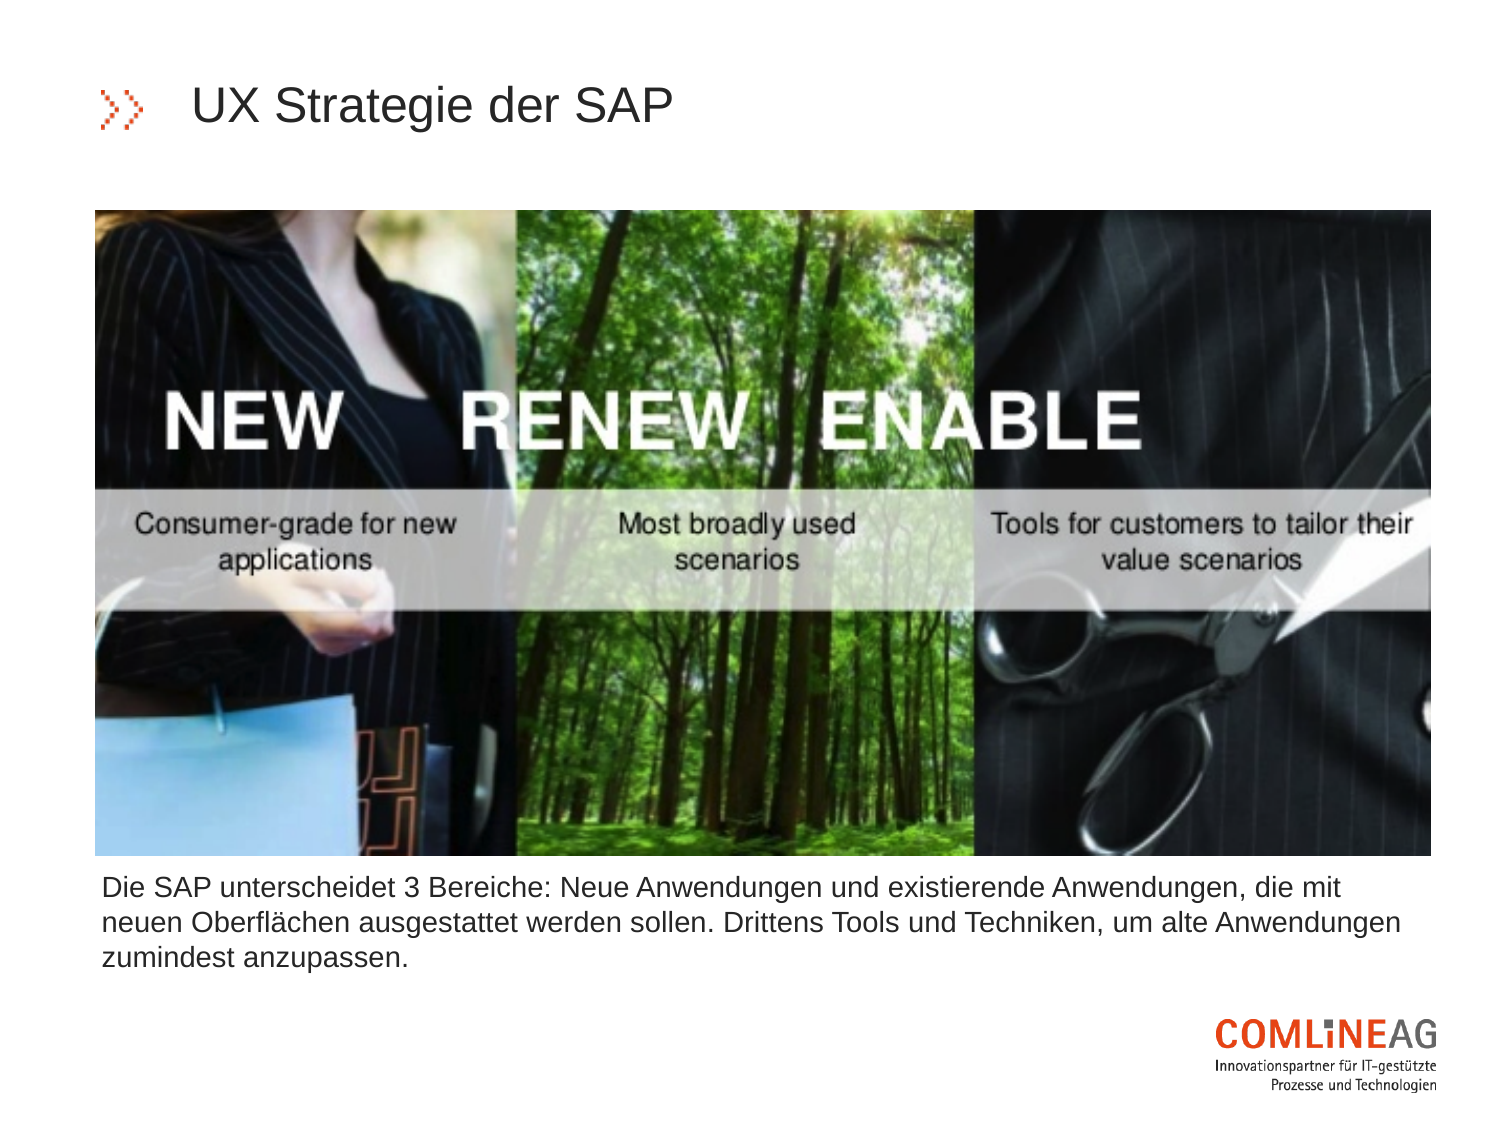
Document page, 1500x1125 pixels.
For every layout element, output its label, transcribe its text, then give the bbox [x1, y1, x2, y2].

title UX Strategie der SAP [176, 58, 1442, 148]
picture [94, 210, 1431, 856]
picture [1216, 1019, 1436, 1093]
picture [101, 90, 143, 130]
list Die SAP unterscheidet 3 Bereiche: Neue Anwendungen und existierende Anwendungen, die mit neuen Oberflächen ausgestattet werden sollen. Drittens Tools und Techniken, um alte Anwendungen zumindest anzupassen. [86, 861, 1431, 959]
